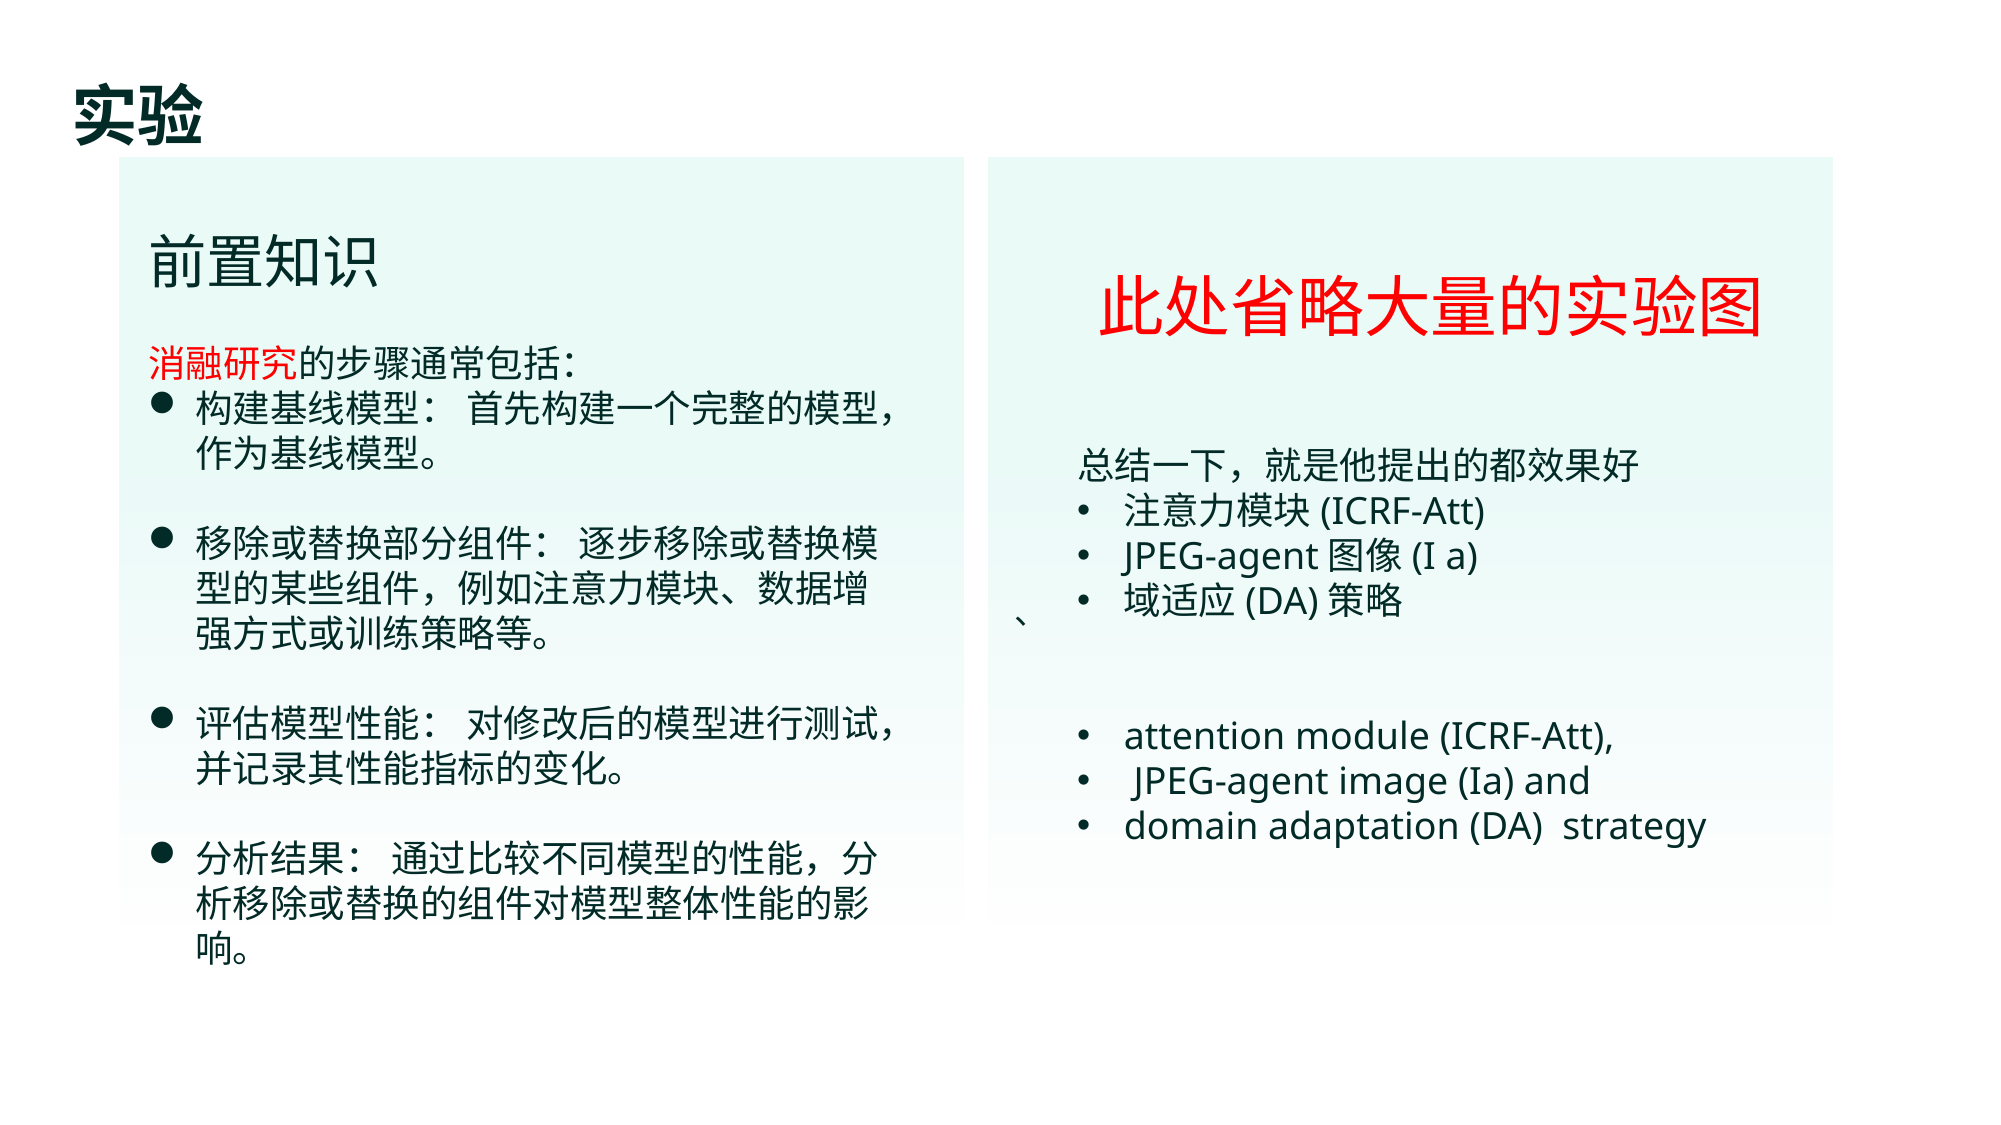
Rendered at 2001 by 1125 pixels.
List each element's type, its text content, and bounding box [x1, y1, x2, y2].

text_box 总结一下，就是他提出的都效果好 注意力模块(ICRF-Att) JPEG-agent图像(I a) 域适应(DA)策略 attention module (ICRF-Att), JPEG-agent image (Ia) and domain adaptation (DA) strategy [1062, 434, 1725, 900]
text_box 实验 [56, 47, 1943, 166]
text_box 前置知识 消融研究的步骤通常包括： 构建基线模型： 首先构建一个完整的模型，作为基线模型。 移除或替换部分组件： 逐步移除或替换模型的某些组件，例如注意力模块、数据增强方式或训练策略等。 评估模型性能： 对修改后的模型进行测试，并记录其性能指标的变化。 分析结果： 通过比较不同模型的性能，分析移除或替换的组件对模型整体性能的影响。 [133, 217, 901, 978]
text_box [987, 166, 1834, 933]
text_box 此处省略大量的实验图 [1082, 257, 1780, 353]
text_box 、 [999, 235, 1812, 988]
text_box [118, 166, 965, 933]
